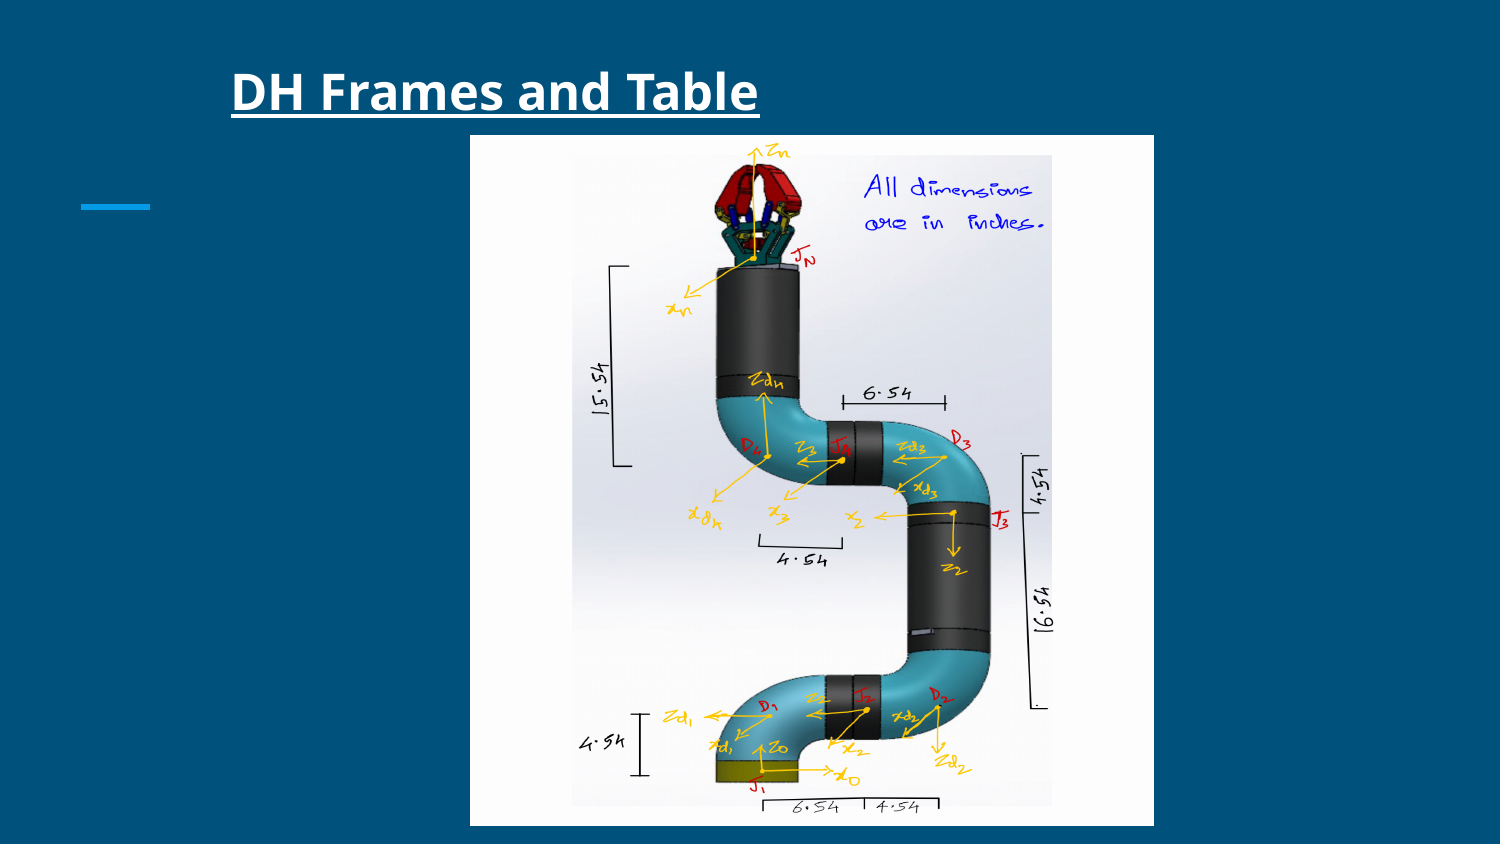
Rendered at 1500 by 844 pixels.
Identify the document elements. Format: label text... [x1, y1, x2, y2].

picture [471, 136, 1153, 825]
title DH Frames and Table [215, 44, 1369, 136]
